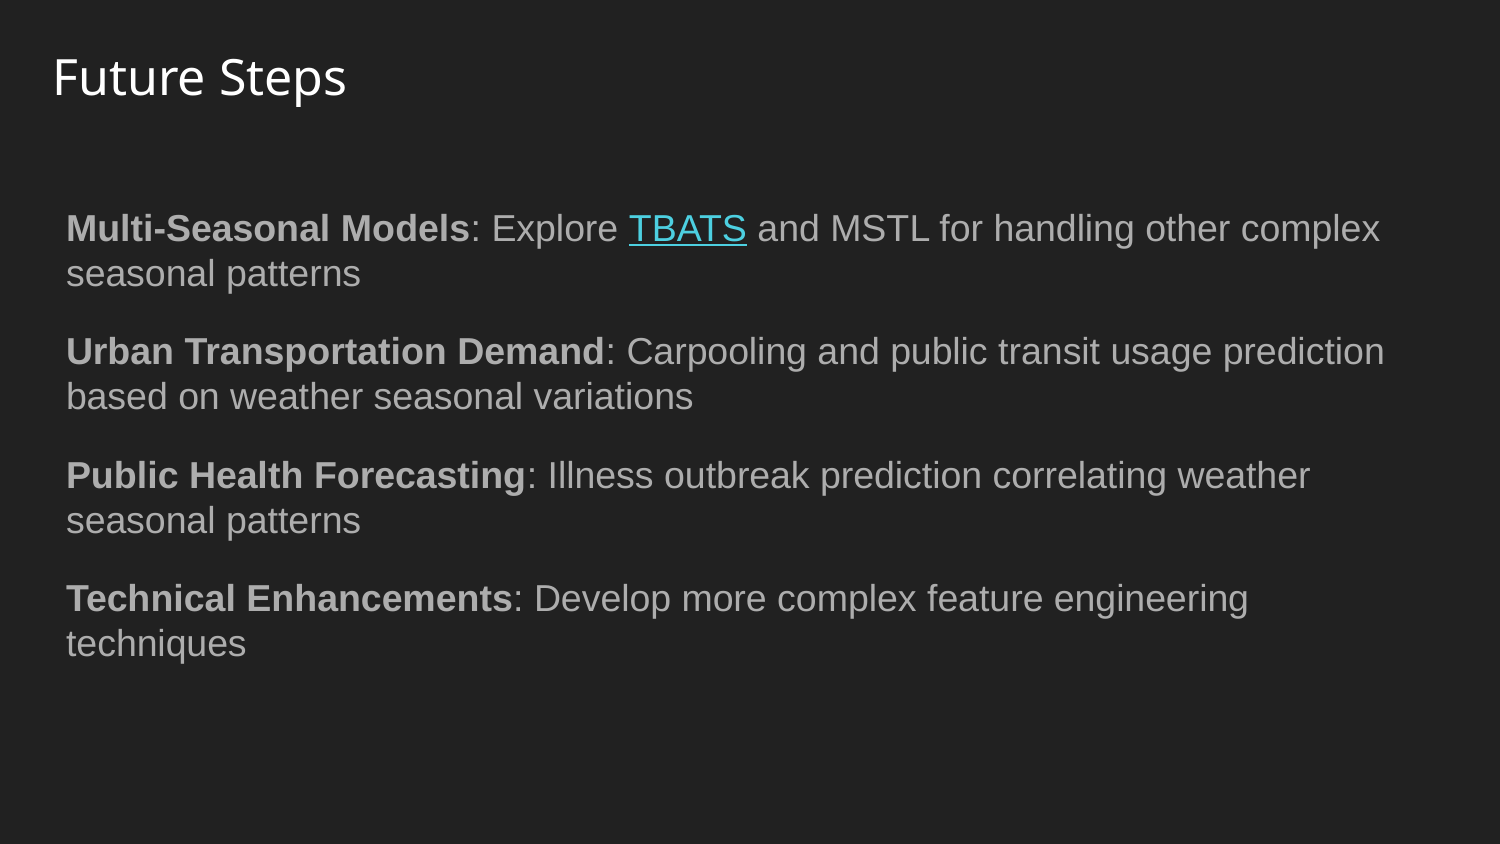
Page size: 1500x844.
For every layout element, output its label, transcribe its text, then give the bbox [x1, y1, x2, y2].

text_box Future Steps [37, 30, 1301, 124]
text_box Multi-Seasonal Models: Explore TBATS and MSTL for handling other complex seasonal patterns Urban Transportation Demand: Carpooling and public transit usage prediction based on weather seasonal variations Public Health Forecasting: Illness outbreak prediction correlating weather seasonal patterns Technical Enhancements: Develop more complex feature engineering techniques [51, 188, 1449, 750]
